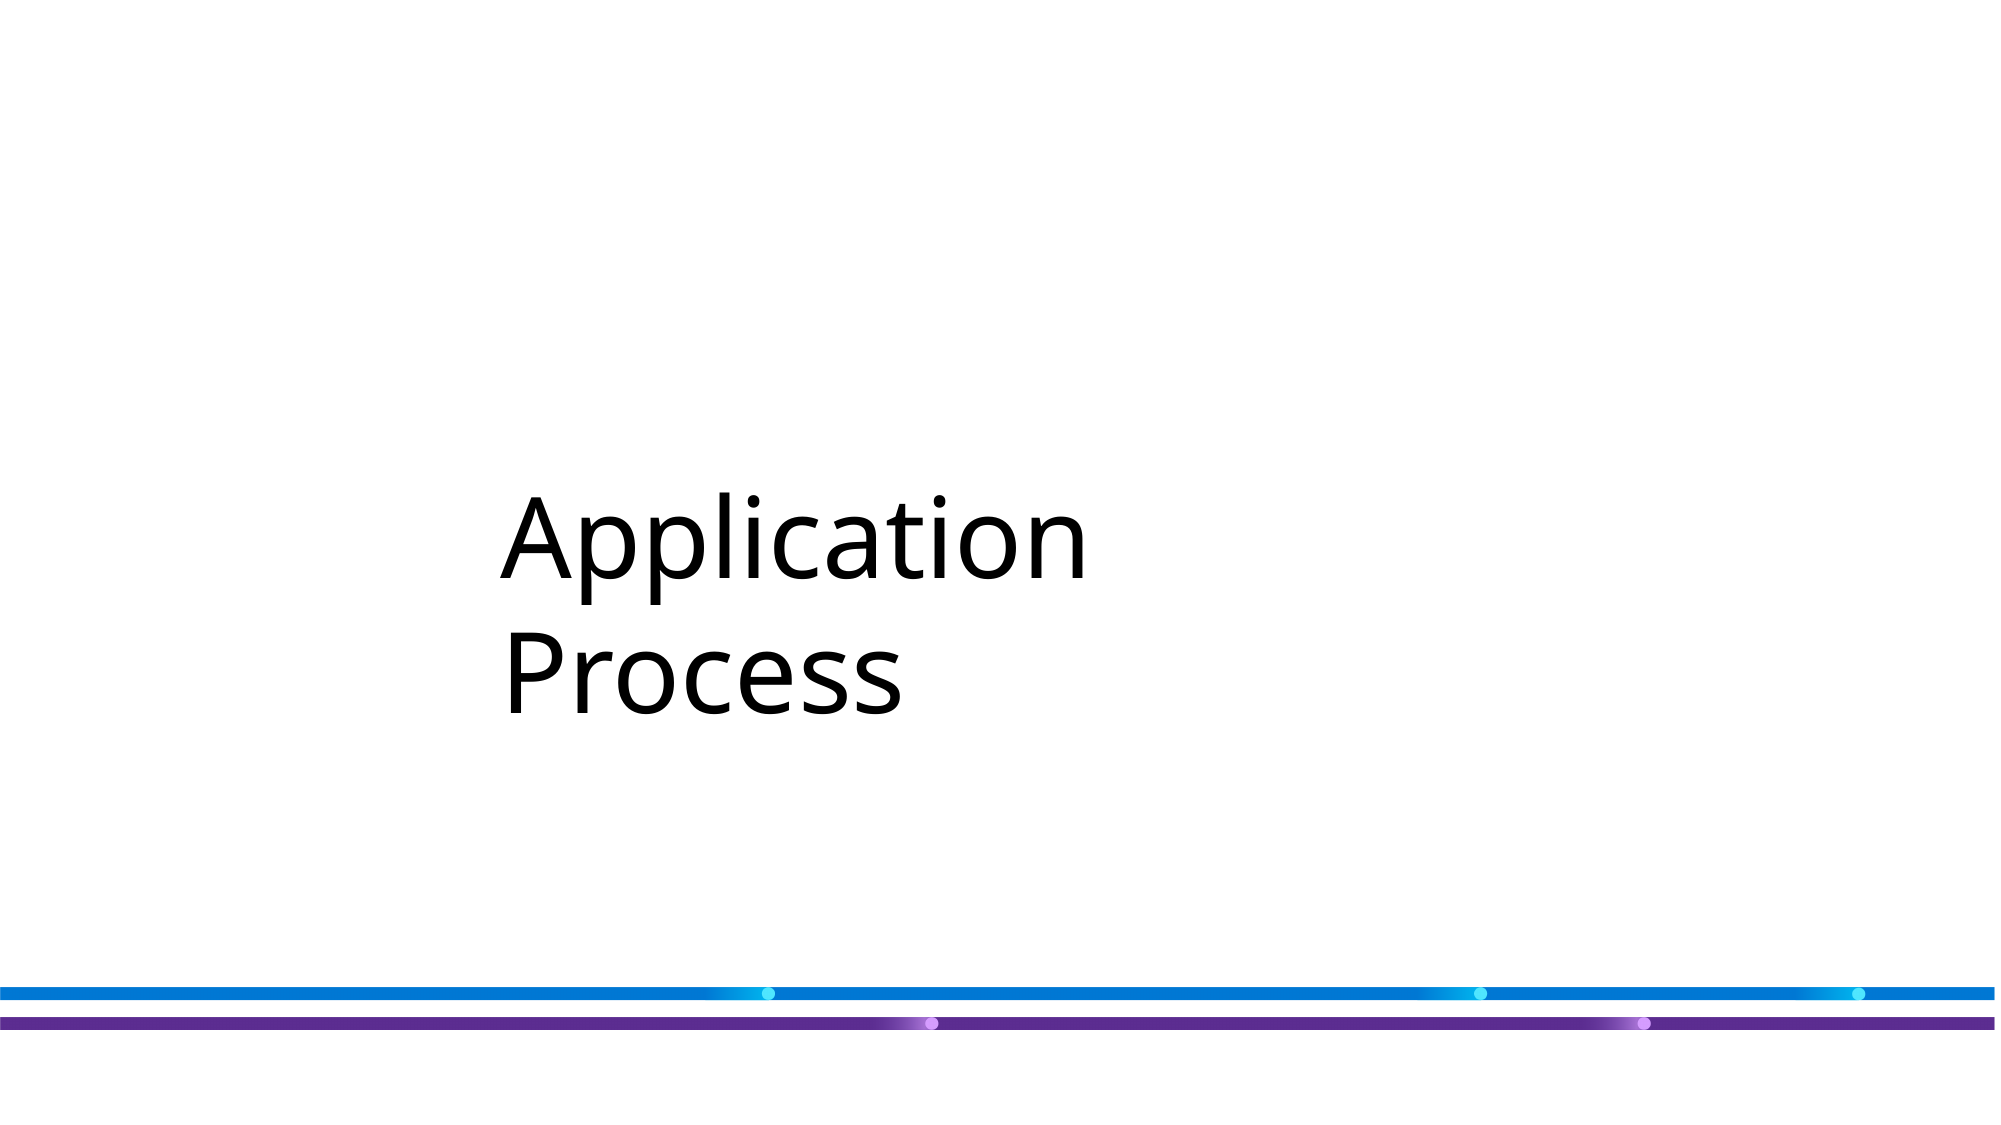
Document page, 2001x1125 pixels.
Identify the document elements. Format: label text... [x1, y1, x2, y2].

picture [0, 987, 2000, 1030]
text_box Application Process [485, 458, 1515, 743]
